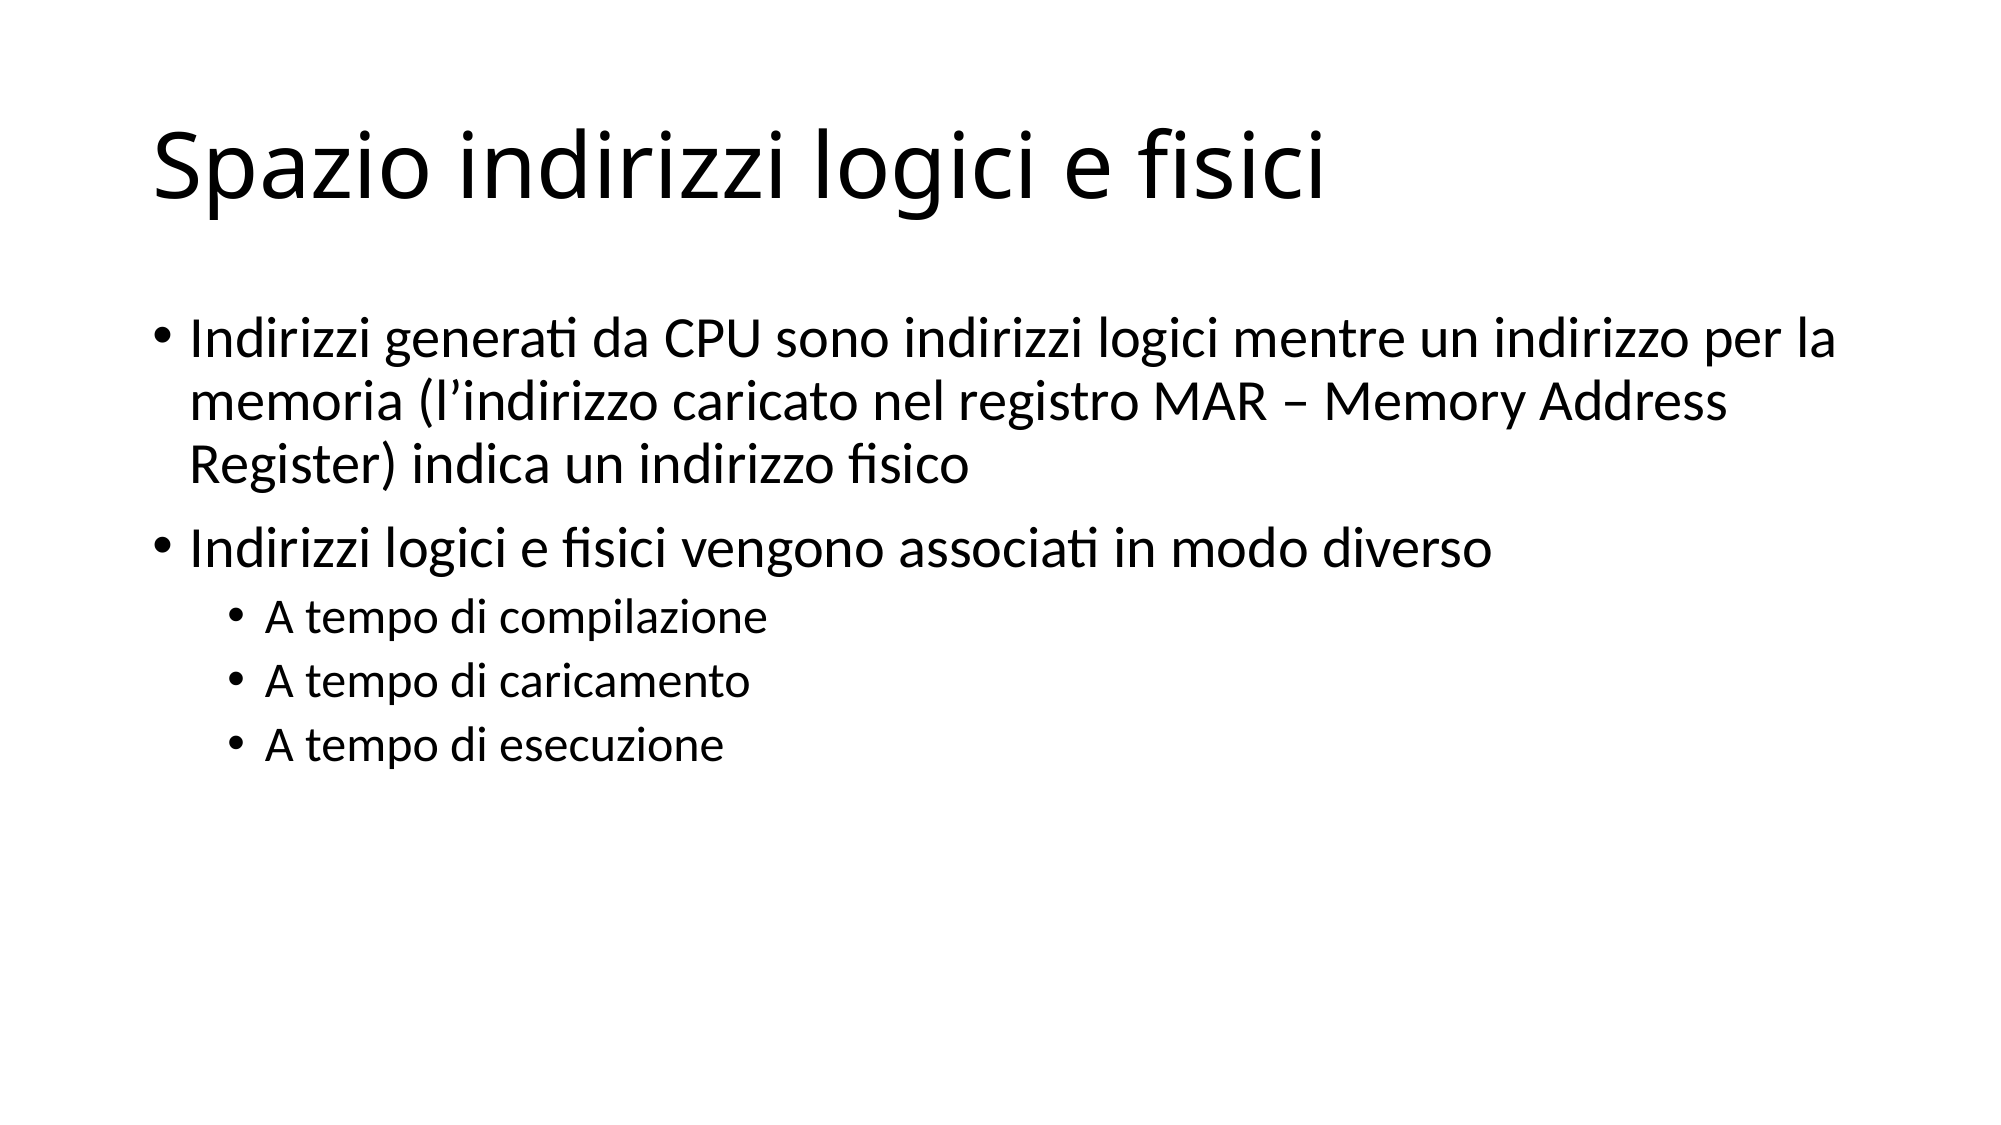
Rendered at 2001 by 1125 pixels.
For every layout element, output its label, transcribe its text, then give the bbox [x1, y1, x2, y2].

list Indirizzi generati da CPU sono indirizzi logici mentre un indirizzo per la memoria (l’indirizzo caricato nel registro MAR – Memory Address Register) indica un indirizzo fisico Indirizzi logici e fisici vengono associati in modo diverso A tempo di compilazione A tempo di caricamento A tempo di esecuzione [137, 299, 1863, 1014]
title Spazio indirizzi logici e fisici [137, 59, 1863, 278]
